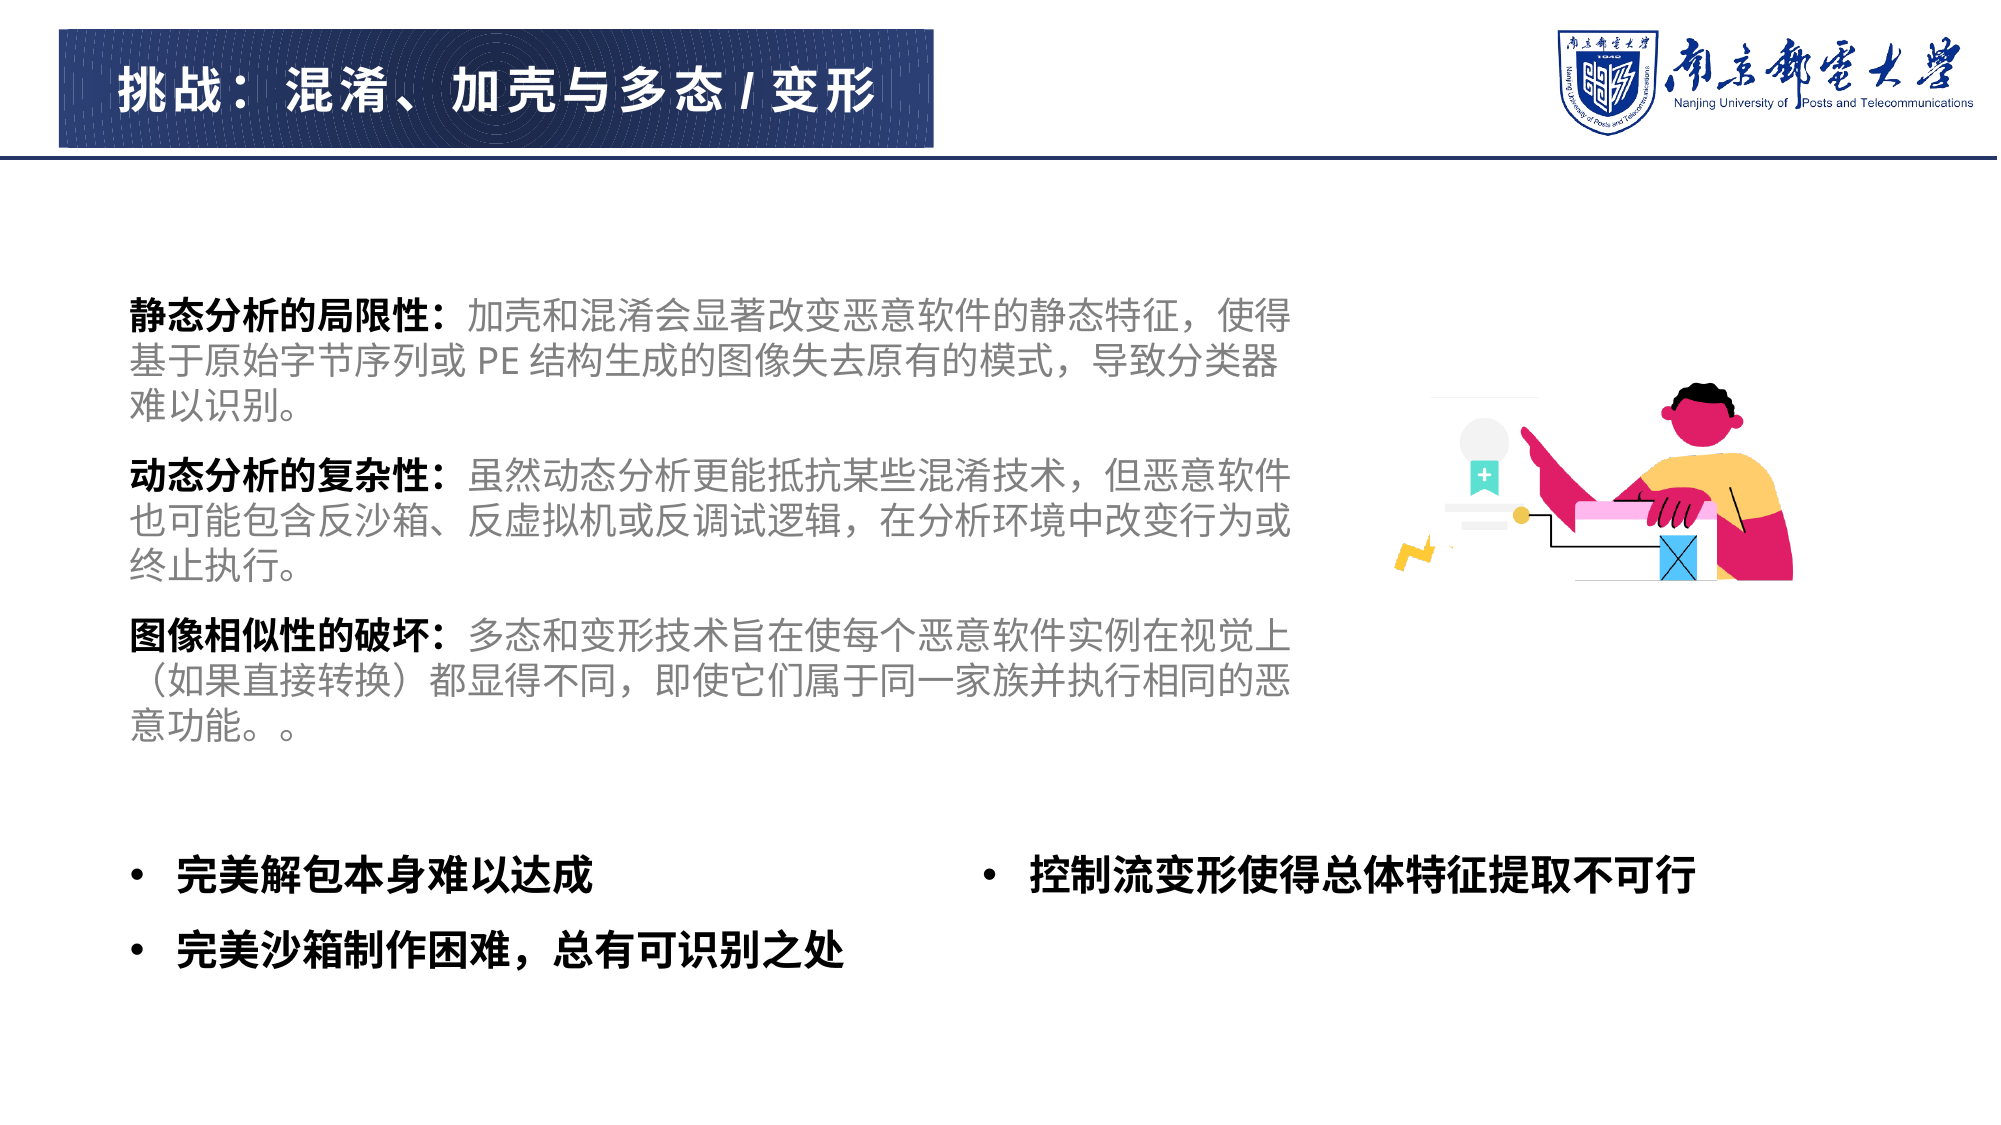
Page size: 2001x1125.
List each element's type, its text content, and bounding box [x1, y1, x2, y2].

text_box 挑战：混淆、加壳与多态/变形 [58, 29, 934, 148]
text_box 静态分析的局限性：加壳和混淆会显著改变恶意软件的静态特征，使得基于原始字节序列或PE结构生成的图像失去原有的模式，导致分类器难以识别。 动态分析的复杂性：虽然动态分析更能抵抗某些混淆技术，但恶意软件也可能包含反沙箱、反虚拟机或反调试逻辑，在分析环境中改变行为或终止执行。 图像相似性的破坏：多态和变形技术旨在使每个恶意软件实例在视觉上（如果直接转换）都显得不同，即使它们属于同一家族并执行相同的恶意功能。。 [115, 284, 1330, 816]
picture [1355, 284, 1864, 666]
text_box 完美解包本身难以达成 完美沙箱制作困难，总有可识别之处 控制流变形使得总体特征提取不可行 [115, 816, 1850, 986]
picture [1546, 23, 1978, 139]
